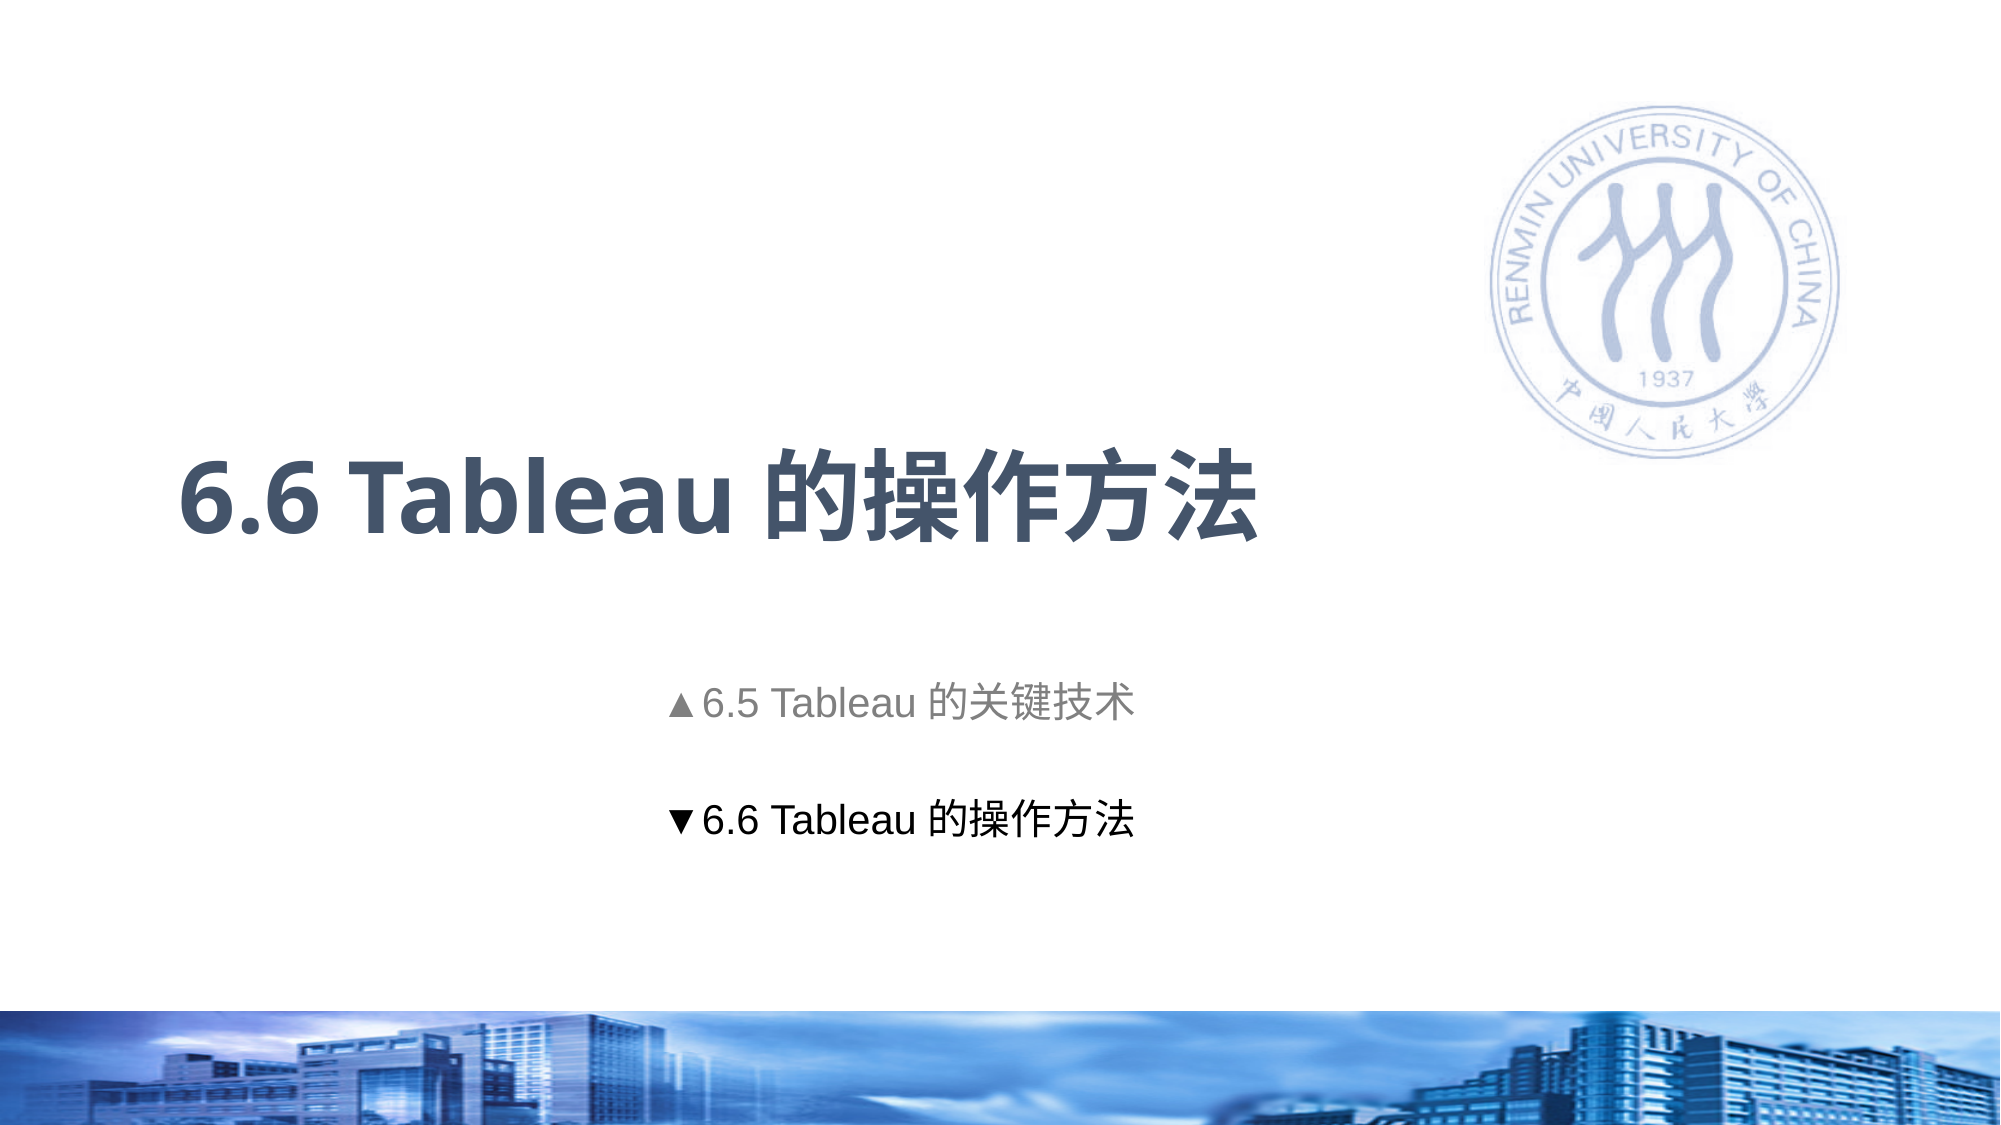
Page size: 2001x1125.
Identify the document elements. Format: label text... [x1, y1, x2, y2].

picture [0, 1011, 2000, 1125]
title 6.6 Tableau的操作方法 [149, 399, 1291, 588]
subtitle ▲6.5 Tableau的关键技术 ▼6.6 Tableau的操作方法 [645, 668, 1355, 957]
